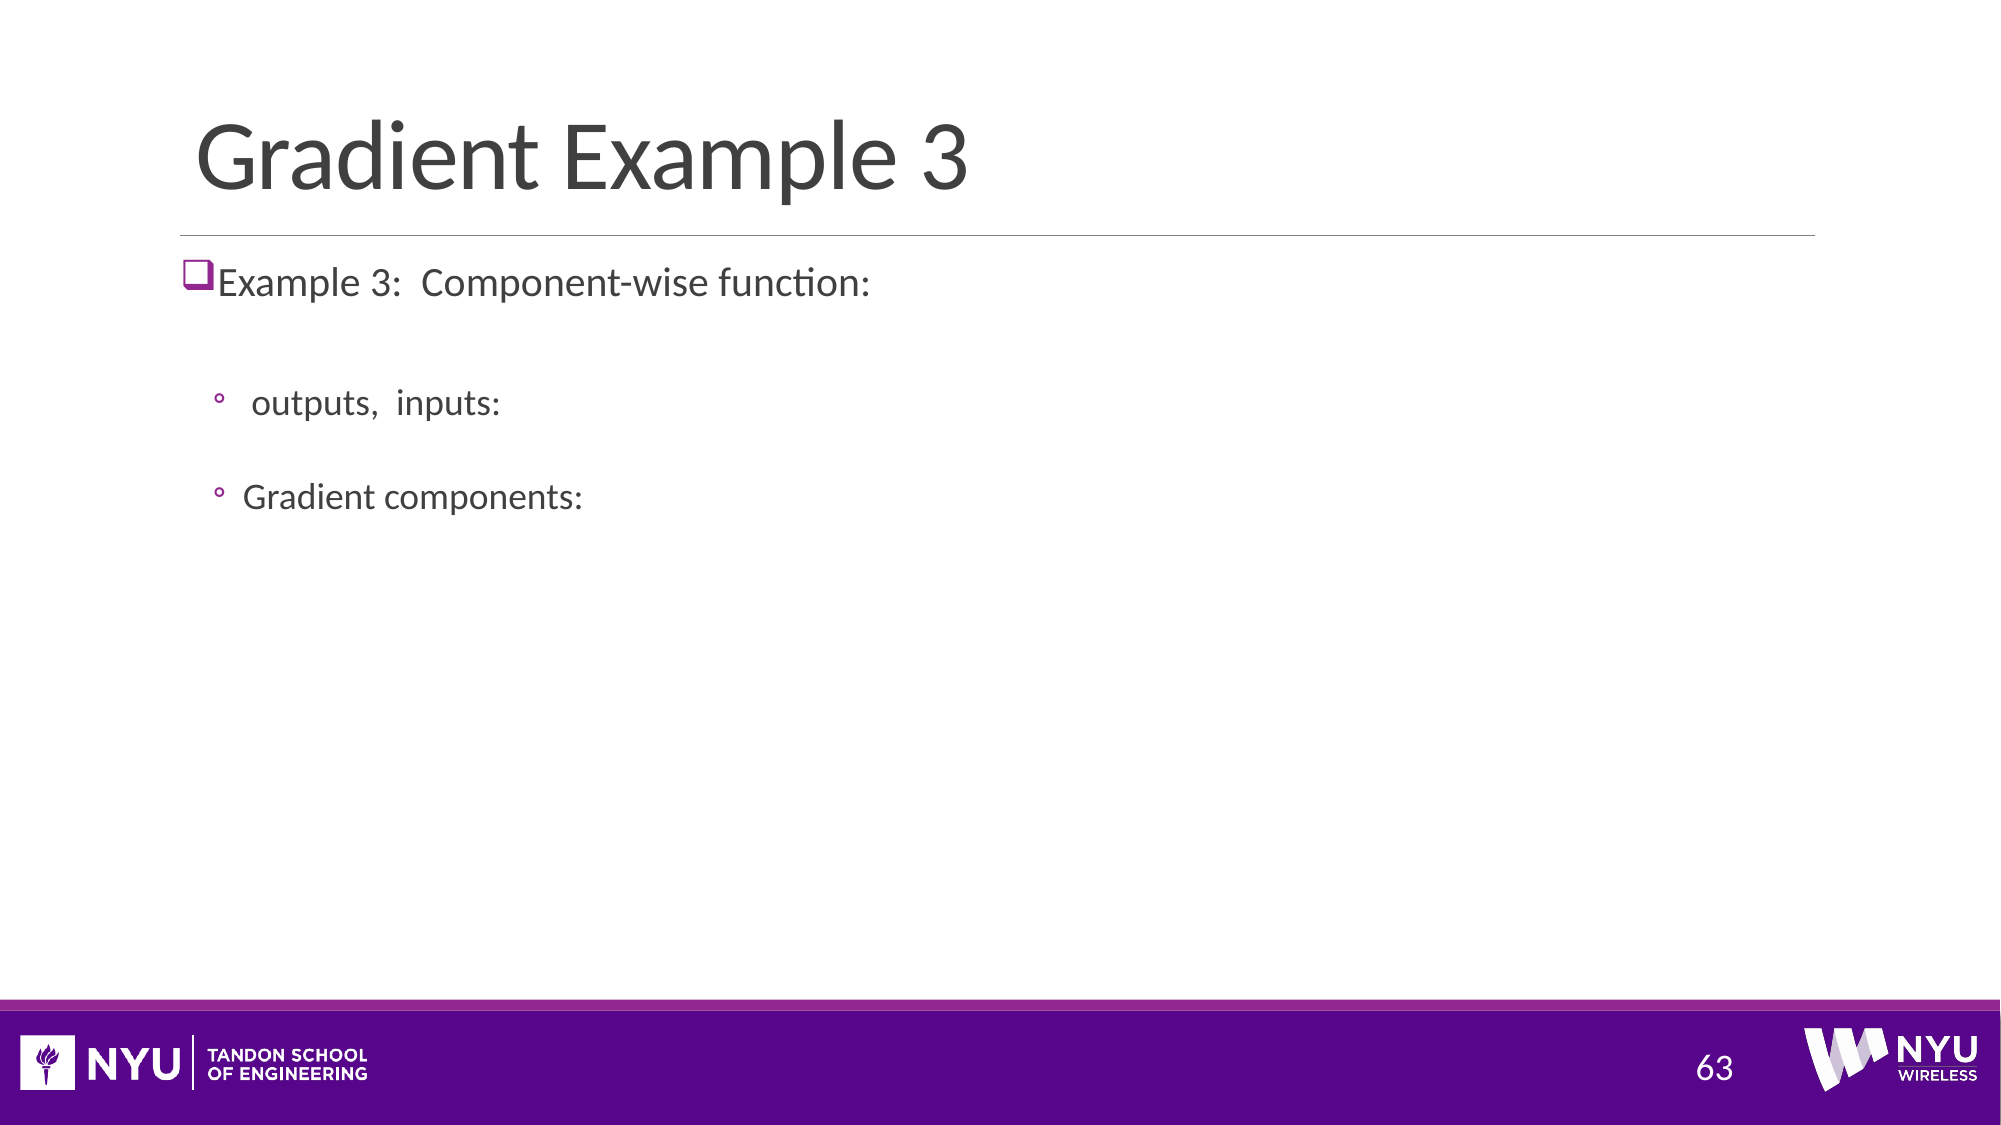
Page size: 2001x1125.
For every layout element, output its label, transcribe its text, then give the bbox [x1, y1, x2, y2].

title Gradient Example 3 [180, 47, 1830, 218]
slide_number 63 [1533, 1035, 1749, 1096]
